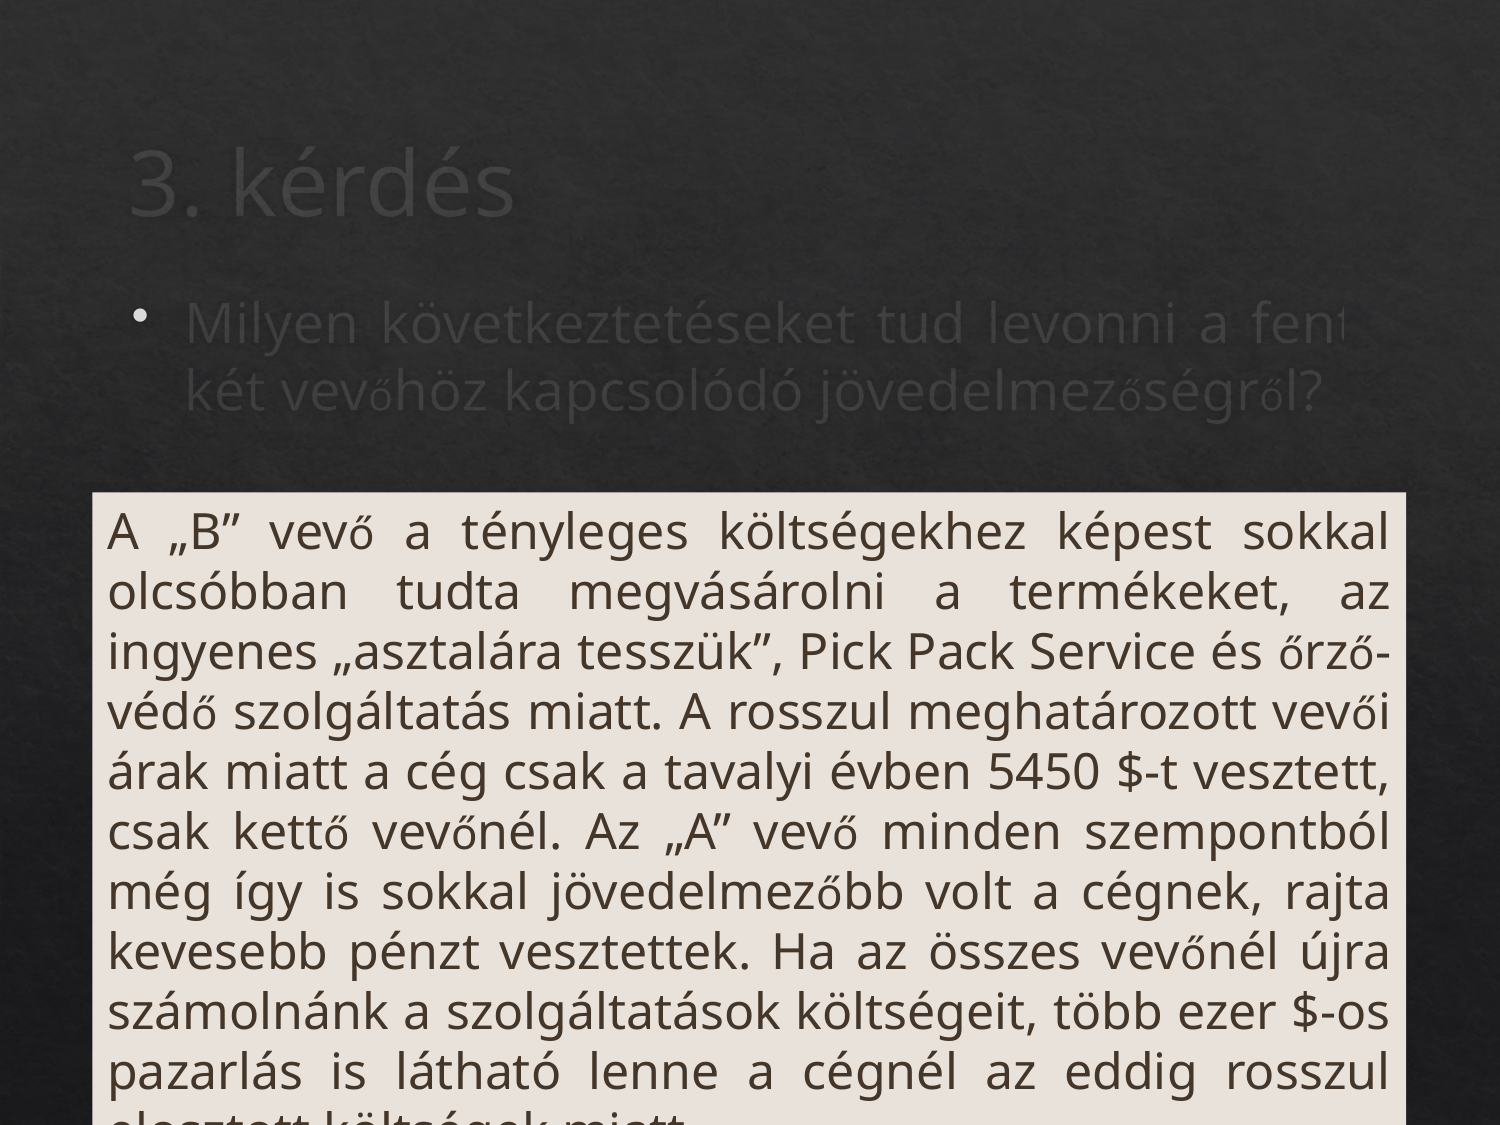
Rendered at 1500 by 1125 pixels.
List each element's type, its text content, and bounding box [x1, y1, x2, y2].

list Milyen következtetéseket tud levonni a fenti két vevőhöz kapcsolódó jövedelmezőségről? [112, 279, 1387, 442]
text_box A „B” vevő a tényleges költségekhez képest sokkal olcsóbban tudta megvásárolni a termékeket, az ingyenes „asztalára tesszük”, Pick Pack Service és őrző-védő szolgáltatás miatt. A rosszul meghatározott vevői árak miatt a cég csak a tavalyi évben 5450 $-t vesztett, csak kettő vevőnél. Az „A” vevő minden szempontból még így is sokkal jövedelmezőbb volt a cégnek, rajta kevesebb pénzt vesztettek. Ha az összes vevőnél újra számolnánk a szolgáltatások költségeit, több ezer $-os pazarlás is látható lenne a cégnél az eddig rosszul elosztott költségek miatt. [92, 492, 1407, 1125]
title 3. kérdés [112, 99, 1387, 260]
text_box [46, 445, 1452, 1069]
